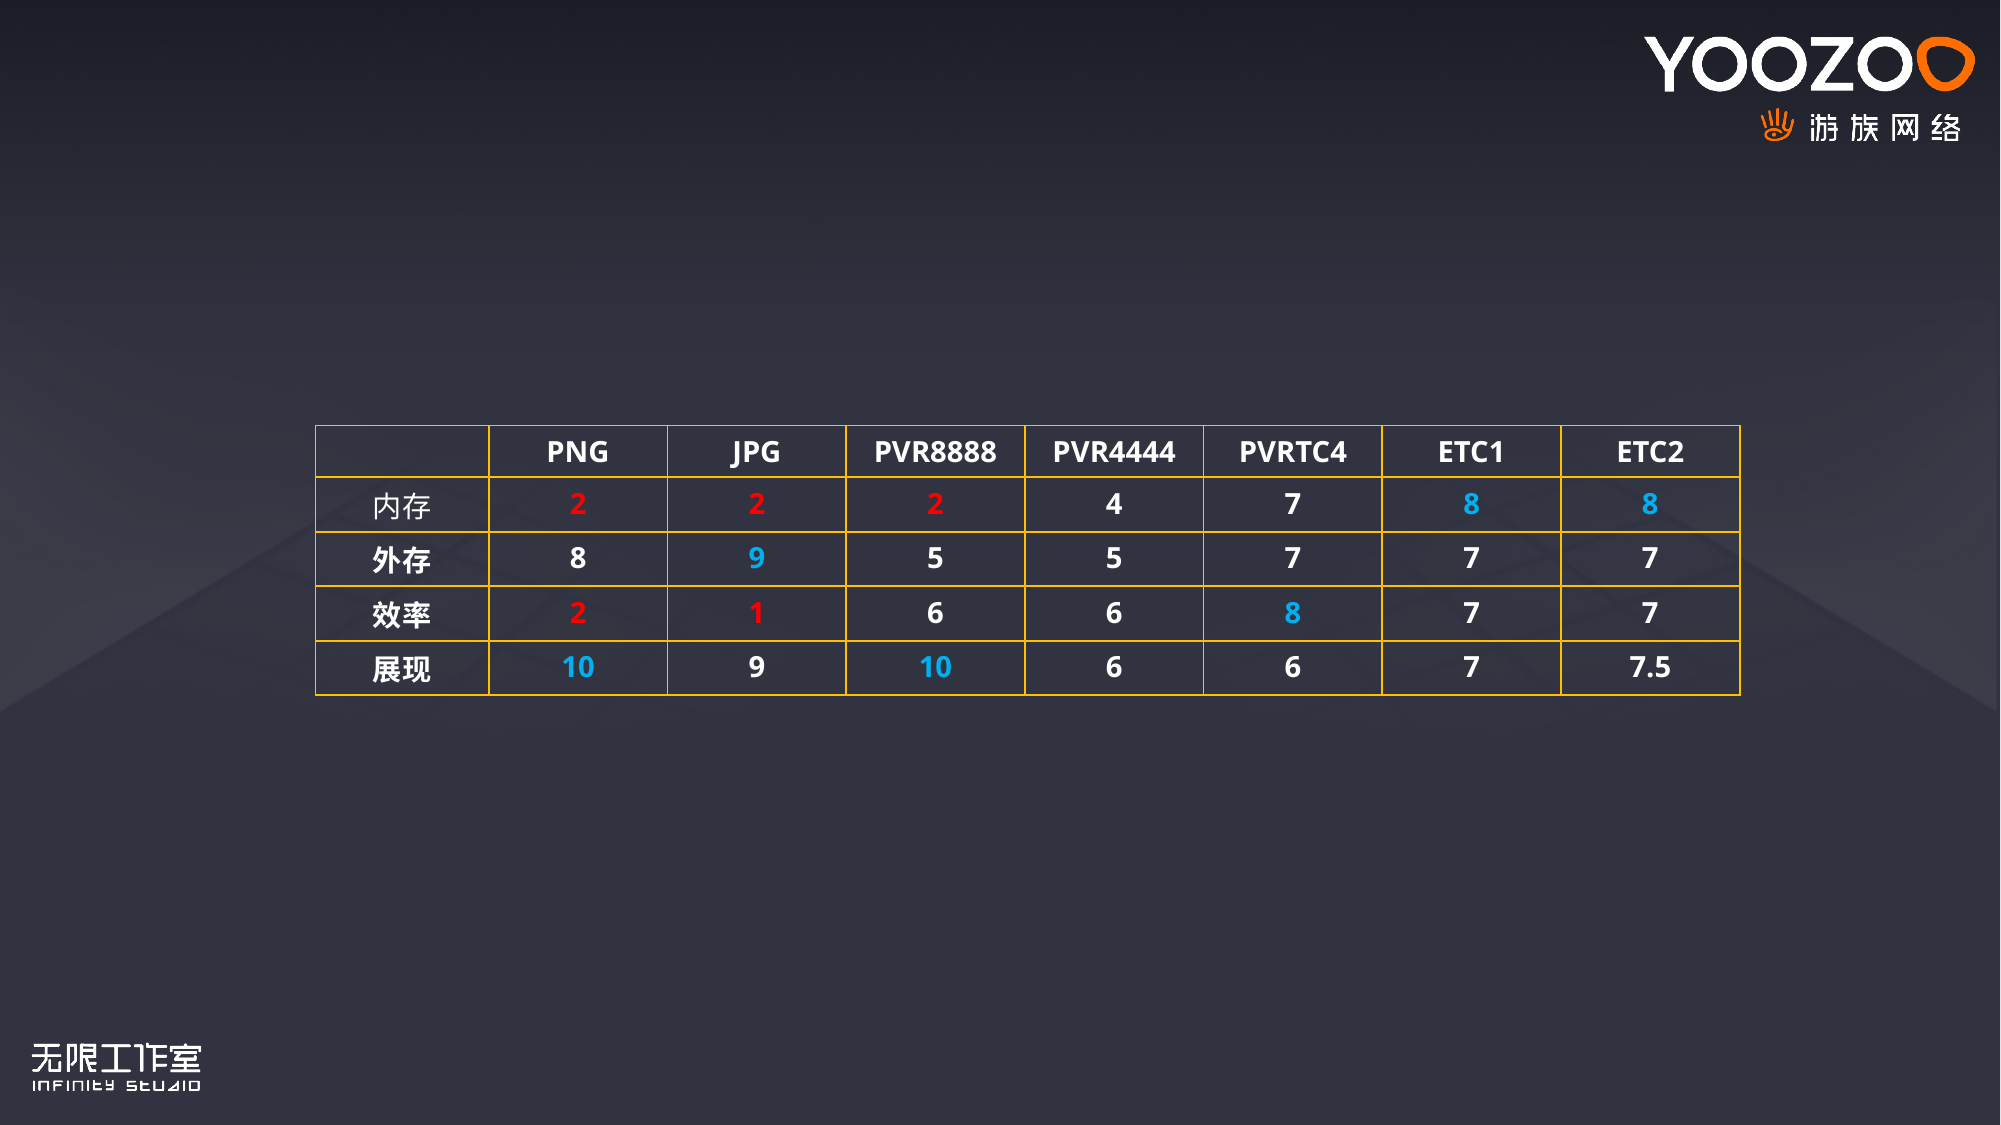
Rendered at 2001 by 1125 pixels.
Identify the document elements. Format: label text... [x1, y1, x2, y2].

table_cell 10 [490, 642, 667, 694]
table_cell 9 [668, 642, 845, 694]
table_cell 8 [1204, 587, 1381, 640]
table_cell 7 [1204, 478, 1381, 531]
table_cell 2 [847, 478, 1024, 531]
table_cell 7 [1562, 533, 1739, 585]
table_cell 效率 [316, 587, 488, 640]
table_cell 6 [1204, 642, 1381, 694]
table_cell 展现 [316, 642, 488, 694]
table_header PNG [490, 426, 667, 476]
table_cell 5 [1026, 533, 1203, 585]
table_cell 7 [1383, 642, 1560, 694]
table_header PVR8888 [847, 426, 1024, 476]
table_cell 2 [668, 478, 845, 531]
table_cell 6 [1026, 587, 1203, 640]
table_header [316, 426, 488, 476]
table_cell 9 [668, 533, 845, 585]
table_cell 6 [847, 587, 1024, 640]
table_cell 10 [847, 642, 1024, 694]
table_header PVRTC4 [1204, 426, 1381, 476]
table_cell 2 [490, 587, 667, 640]
table_cell 1 [668, 587, 845, 640]
table_cell 8 [1383, 478, 1560, 531]
table_cell 8 [1562, 478, 1739, 531]
table_cell 2 [490, 478, 667, 531]
table_cell 8 [490, 533, 667, 585]
table_header JPG [668, 426, 845, 476]
table_cell 7 [1562, 587, 1739, 640]
table_header ETC1 [1383, 426, 1560, 476]
table_header ETC2 [1562, 426, 1739, 476]
table_header PVR4444 [1026, 426, 1203, 476]
table_cell 6 [1026, 642, 1203, 694]
table_cell 内存 [316, 478, 488, 531]
table_cell 外存 [316, 533, 488, 585]
picture [0, 0, 2001, 1125]
table_cell 7 [1204, 533, 1381, 585]
table_cell 5 [847, 533, 1024, 585]
table_cell 4 [1026, 478, 1203, 531]
table_cell 7 [1383, 533, 1560, 585]
table_cell 7.5 [1562, 642, 1739, 694]
table_cell 7 [1383, 587, 1560, 640]
